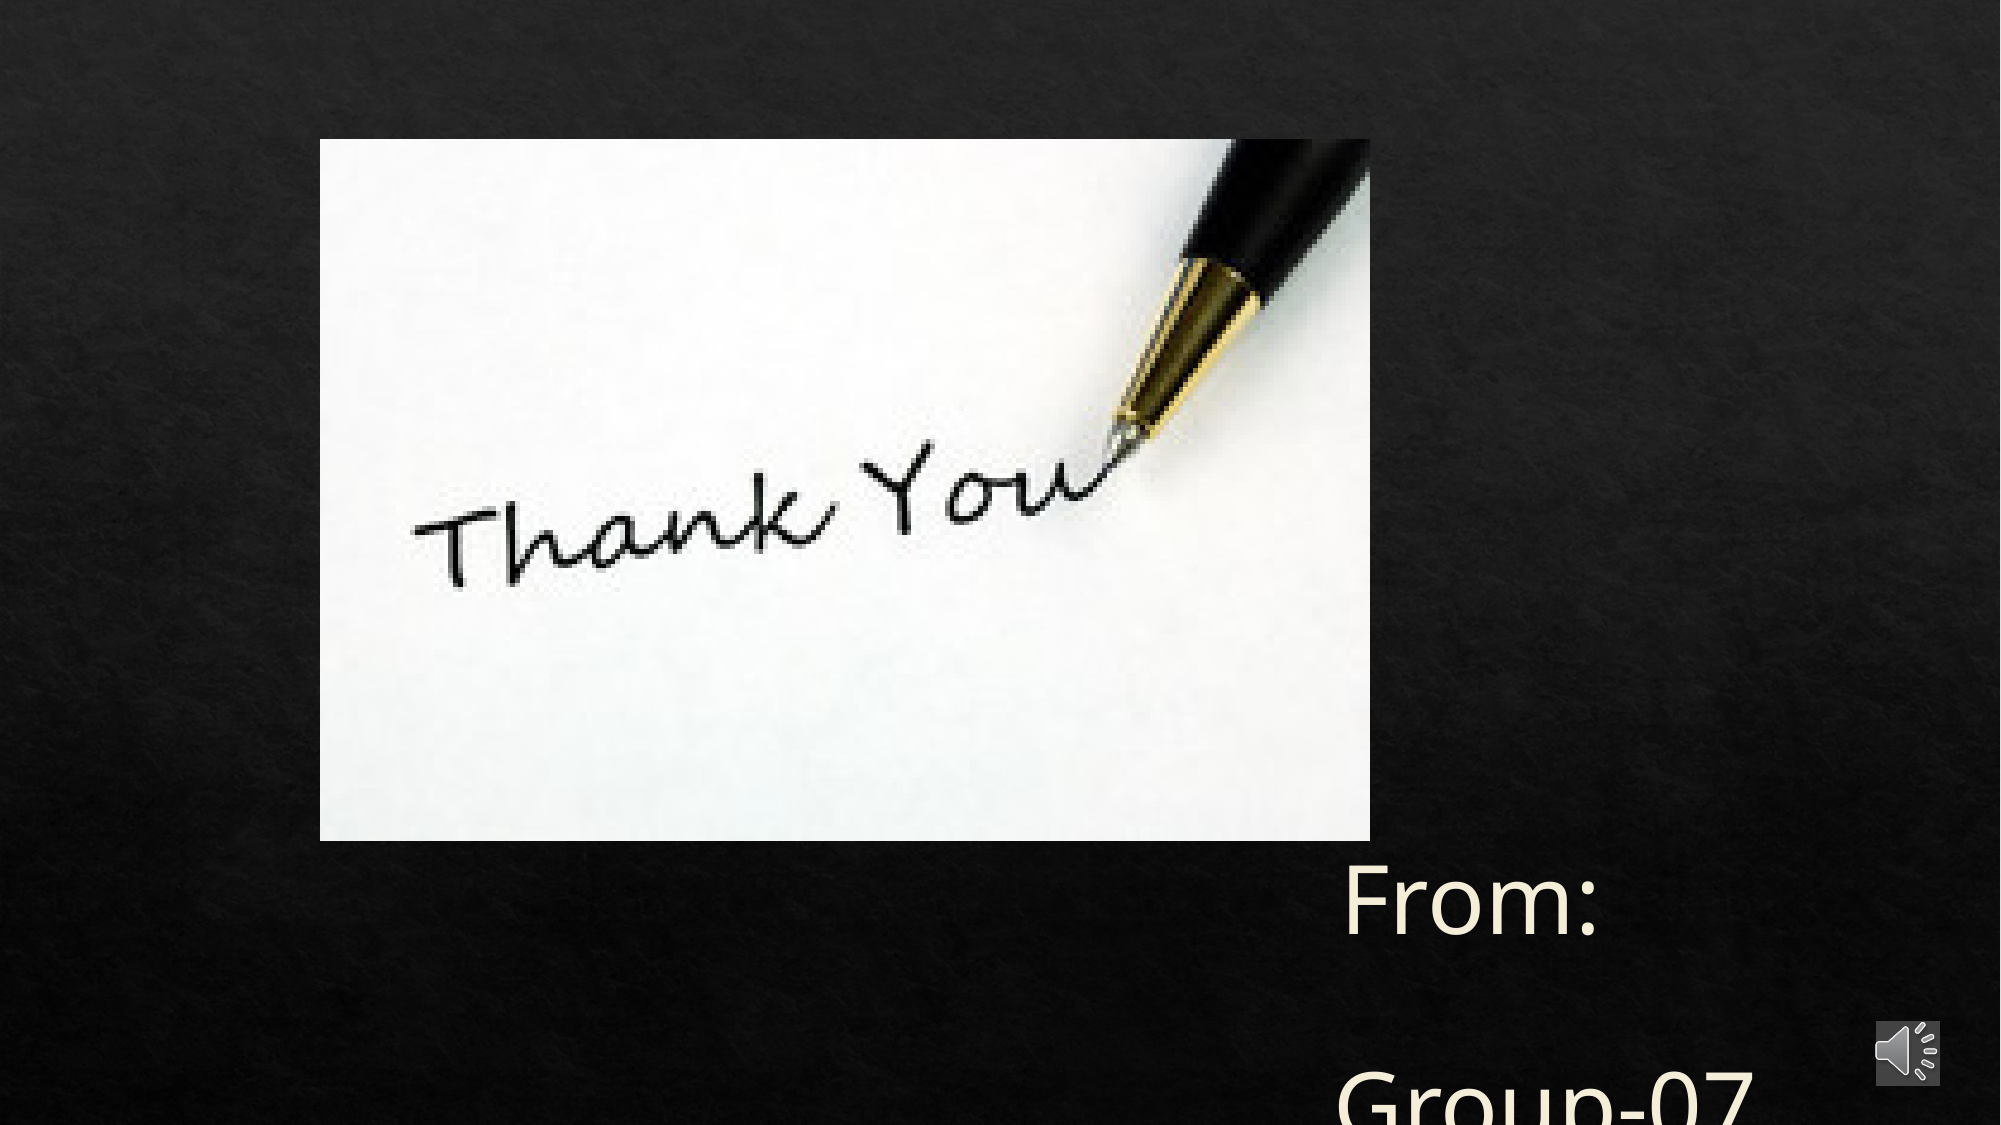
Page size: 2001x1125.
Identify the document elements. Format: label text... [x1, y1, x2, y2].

picture [320, 139, 1370, 841]
picture [1874, 1019, 1942, 1087]
text_box From: Group-07 [1033, 843, 1908, 1002]
